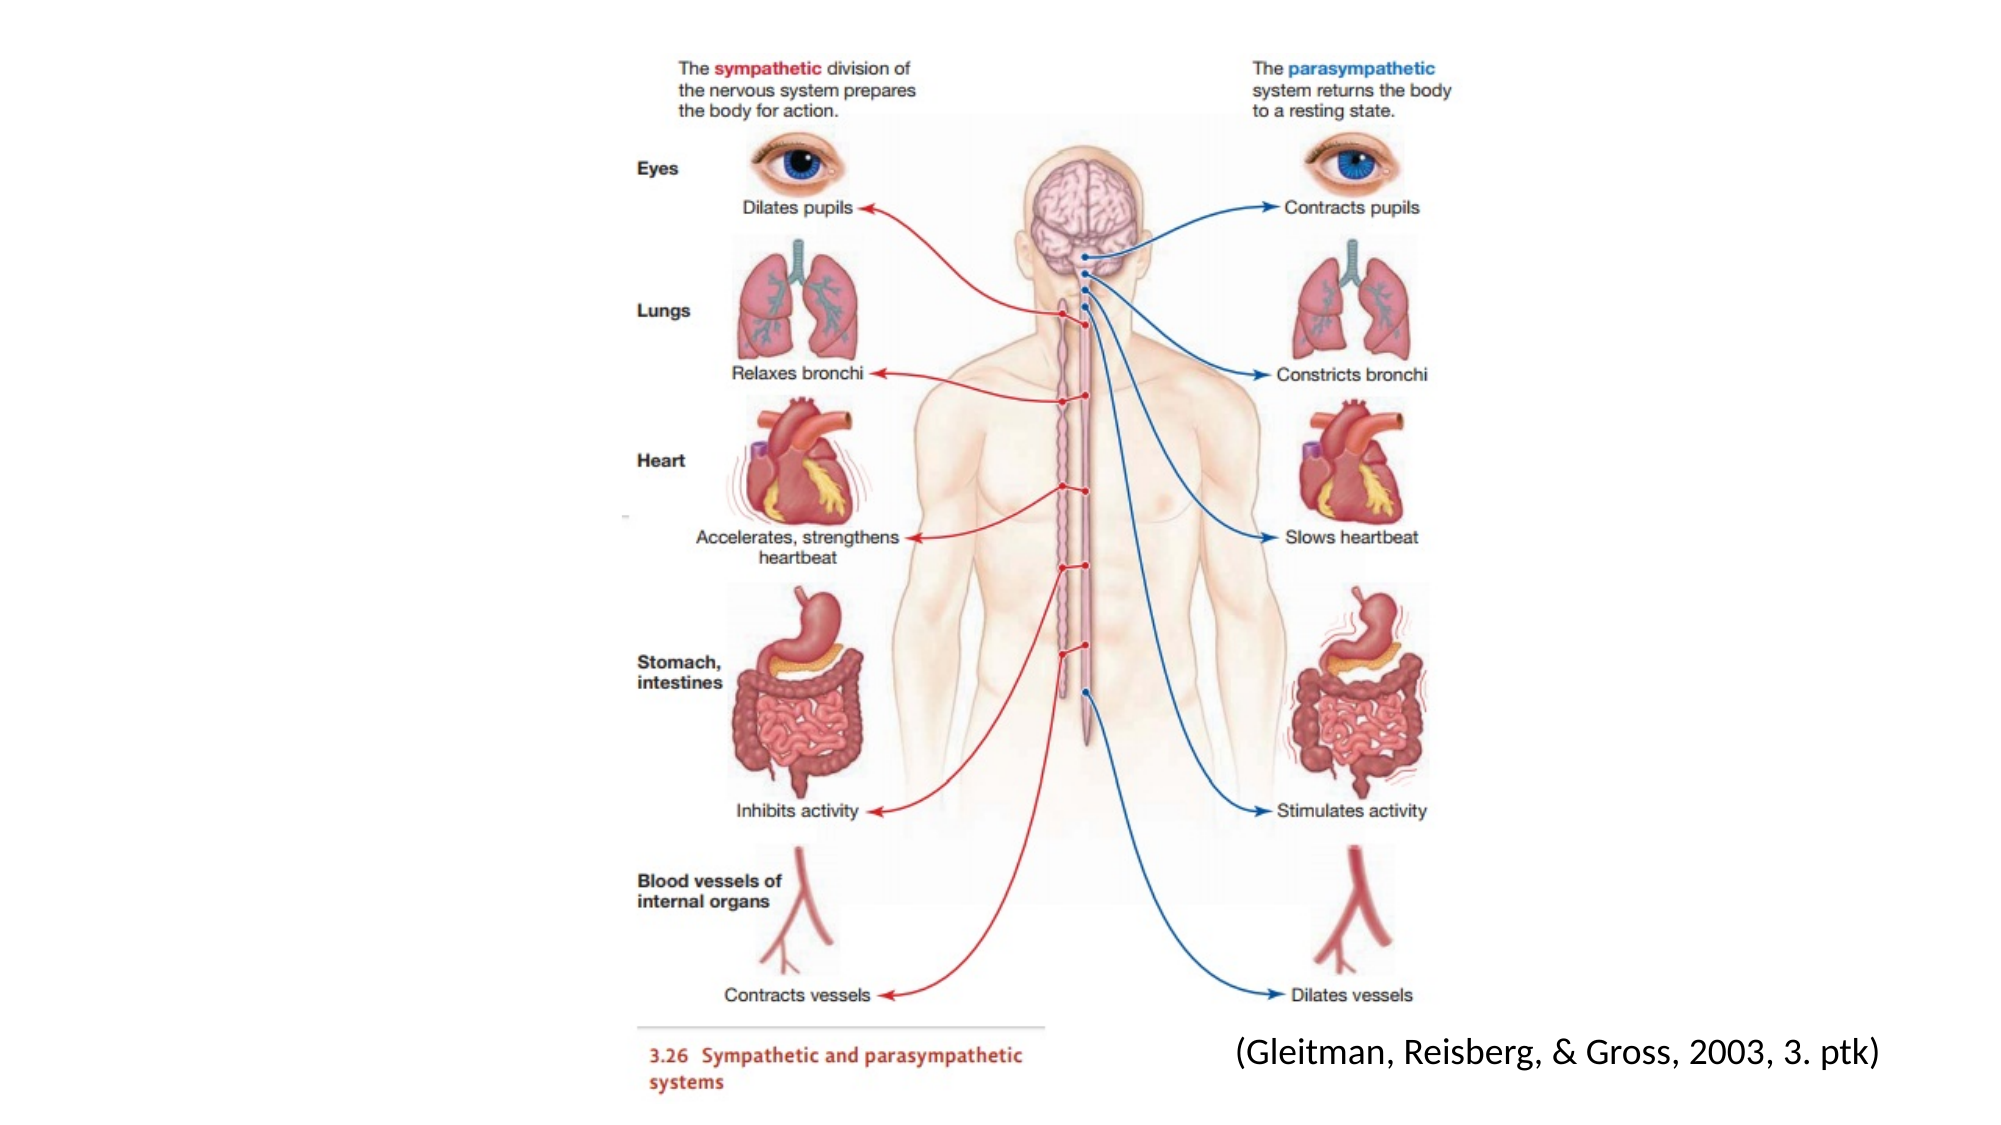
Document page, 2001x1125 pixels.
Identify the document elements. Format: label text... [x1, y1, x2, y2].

text_box (Gleitman, Reisberg, & Gross, 2003, 3. ptk) [1220, 1019, 1896, 1080]
picture [578, 53, 1525, 1104]
